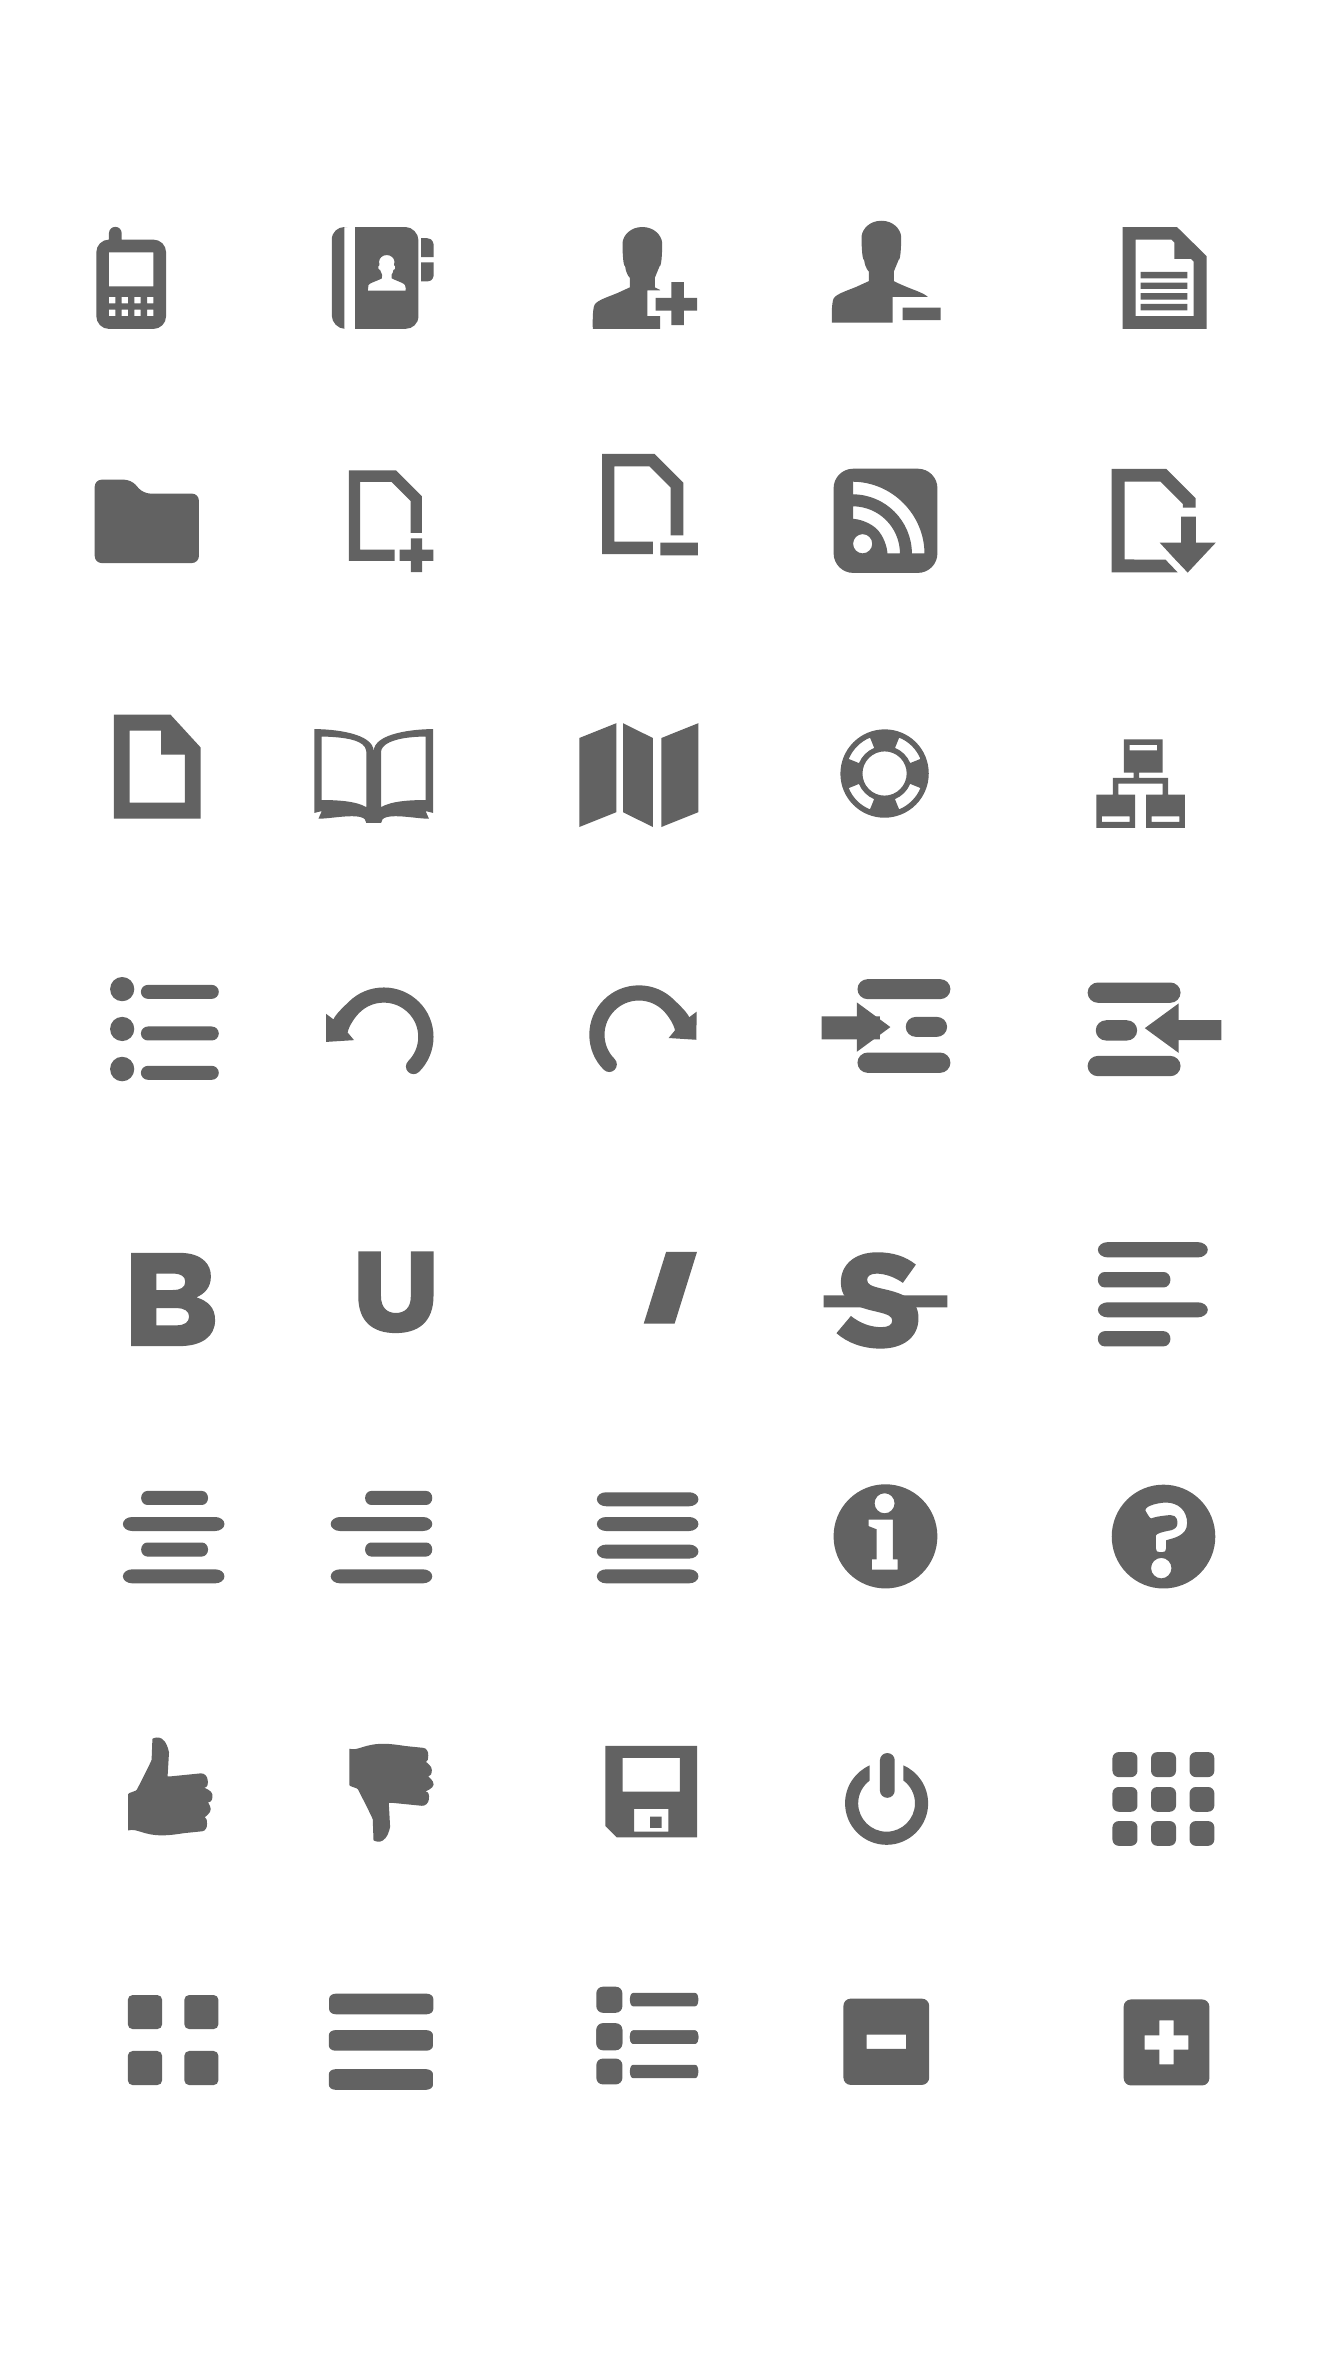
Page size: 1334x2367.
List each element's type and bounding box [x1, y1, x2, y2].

text_box [629, 1992, 699, 2007]
text_box [122, 1569, 225, 1584]
text_box [184, 2050, 219, 2086]
text_box [836, 1308, 919, 1349]
text_box [1097, 1331, 1171, 1347]
text_box [605, 1745, 698, 1838]
text_box [326, 987, 434, 1075]
text_box [1112, 1821, 1138, 1846]
text_box [1140, 271, 1188, 279]
text_box [845, 1765, 929, 1845]
text_box [140, 1065, 219, 1080]
text_box [421, 262, 434, 282]
text_box [602, 453, 684, 555]
text_box [349, 1743, 434, 1842]
text_box [1189, 1752, 1215, 1778]
text_box [1122, 227, 1207, 329]
text_box [141, 1490, 209, 1505]
text_box [843, 1998, 930, 2085]
text_box [661, 723, 699, 828]
text_box [823, 1295, 948, 1308]
text_box [1087, 982, 1181, 1003]
text_box [1140, 303, 1188, 311]
text_box [1087, 1055, 1181, 1077]
text_box [141, 1542, 209, 1557]
text_box [596, 1569, 699, 1584]
text_box [596, 2023, 623, 2050]
text_box [131, 1252, 216, 1347]
text_box [671, 311, 684, 326]
text_box [1179, 1020, 1222, 1041]
text_box [833, 1484, 938, 1589]
text_box [1096, 739, 1185, 828]
text_box [1151, 1821, 1177, 1846]
text_box [1140, 293, 1188, 300]
text_box [655, 297, 698, 311]
text_box [113, 714, 201, 819]
text_box [128, 1737, 213, 1836]
text_box [1140, 282, 1188, 289]
text_box [856, 1002, 891, 1052]
text_box [857, 1052, 951, 1073]
text_box [1111, 1484, 1216, 1589]
text_box [857, 979, 951, 1000]
text_box [596, 1517, 699, 1532]
text_box [399, 538, 434, 573]
text_box [596, 2058, 623, 2085]
text_box [596, 1986, 623, 2013]
text_box [355, 227, 419, 329]
text_box [110, 1016, 135, 1042]
text_box [902, 307, 941, 321]
text_box [331, 227, 348, 329]
text_box [329, 1993, 434, 2015]
text_box [365, 1542, 433, 1557]
text_box [127, 2050, 163, 2086]
text_box [328, 2069, 433, 2090]
text_box [821, 1016, 856, 1040]
text_box [358, 1251, 434, 1334]
text_box [365, 1490, 433, 1505]
text_box [1097, 1302, 1208, 1318]
text_box [671, 282, 684, 297]
text_box [589, 985, 697, 1073]
text_box [184, 1995, 219, 2030]
text_box [629, 2064, 699, 2079]
text_box [1151, 1787, 1177, 1812]
text_box [1097, 1272, 1171, 1288]
text_box [592, 227, 663, 329]
text_box [314, 729, 434, 823]
text_box [1144, 1003, 1179, 1053]
text_box [1095, 1020, 1138, 1041]
text_box [94, 479, 199, 564]
text_box [879, 1753, 895, 1798]
text_box [643, 1251, 698, 1324]
text_box [623, 723, 653, 828]
text_box [650, 1816, 662, 1828]
text_box [840, 1252, 916, 1295]
text_box [110, 1056, 135, 1082]
text_box [1159, 516, 1216, 573]
text_box [127, 1995, 163, 2030]
text_box [140, 984, 219, 999]
text_box [833, 468, 938, 573]
text_box [96, 226, 167, 329]
text_box [1123, 1999, 1210, 2086]
text_box [421, 238, 434, 258]
text_box [596, 1544, 699, 1559]
text_box [629, 2030, 699, 2044]
text_box [1151, 1752, 1177, 1778]
text_box [1189, 1787, 1215, 1812]
text_box [660, 542, 698, 556]
text_box [1112, 1752, 1138, 1778]
text_box [1111, 468, 1196, 573]
text_box [348, 470, 422, 561]
text_box [579, 723, 617, 828]
text_box [840, 729, 929, 818]
text_box [122, 1517, 225, 1532]
text_box [1112, 1787, 1138, 1812]
text_box [831, 220, 928, 323]
text_box [328, 2030, 433, 2051]
text_box [1097, 1242, 1208, 1258]
text_box [330, 1569, 433, 1584]
text_box [1189, 1821, 1215, 1846]
text_box [905, 1016, 948, 1037]
text_box [330, 1517, 433, 1532]
text_box [110, 977, 135, 1002]
text_box [596, 1492, 699, 1507]
text_box [140, 1026, 219, 1041]
